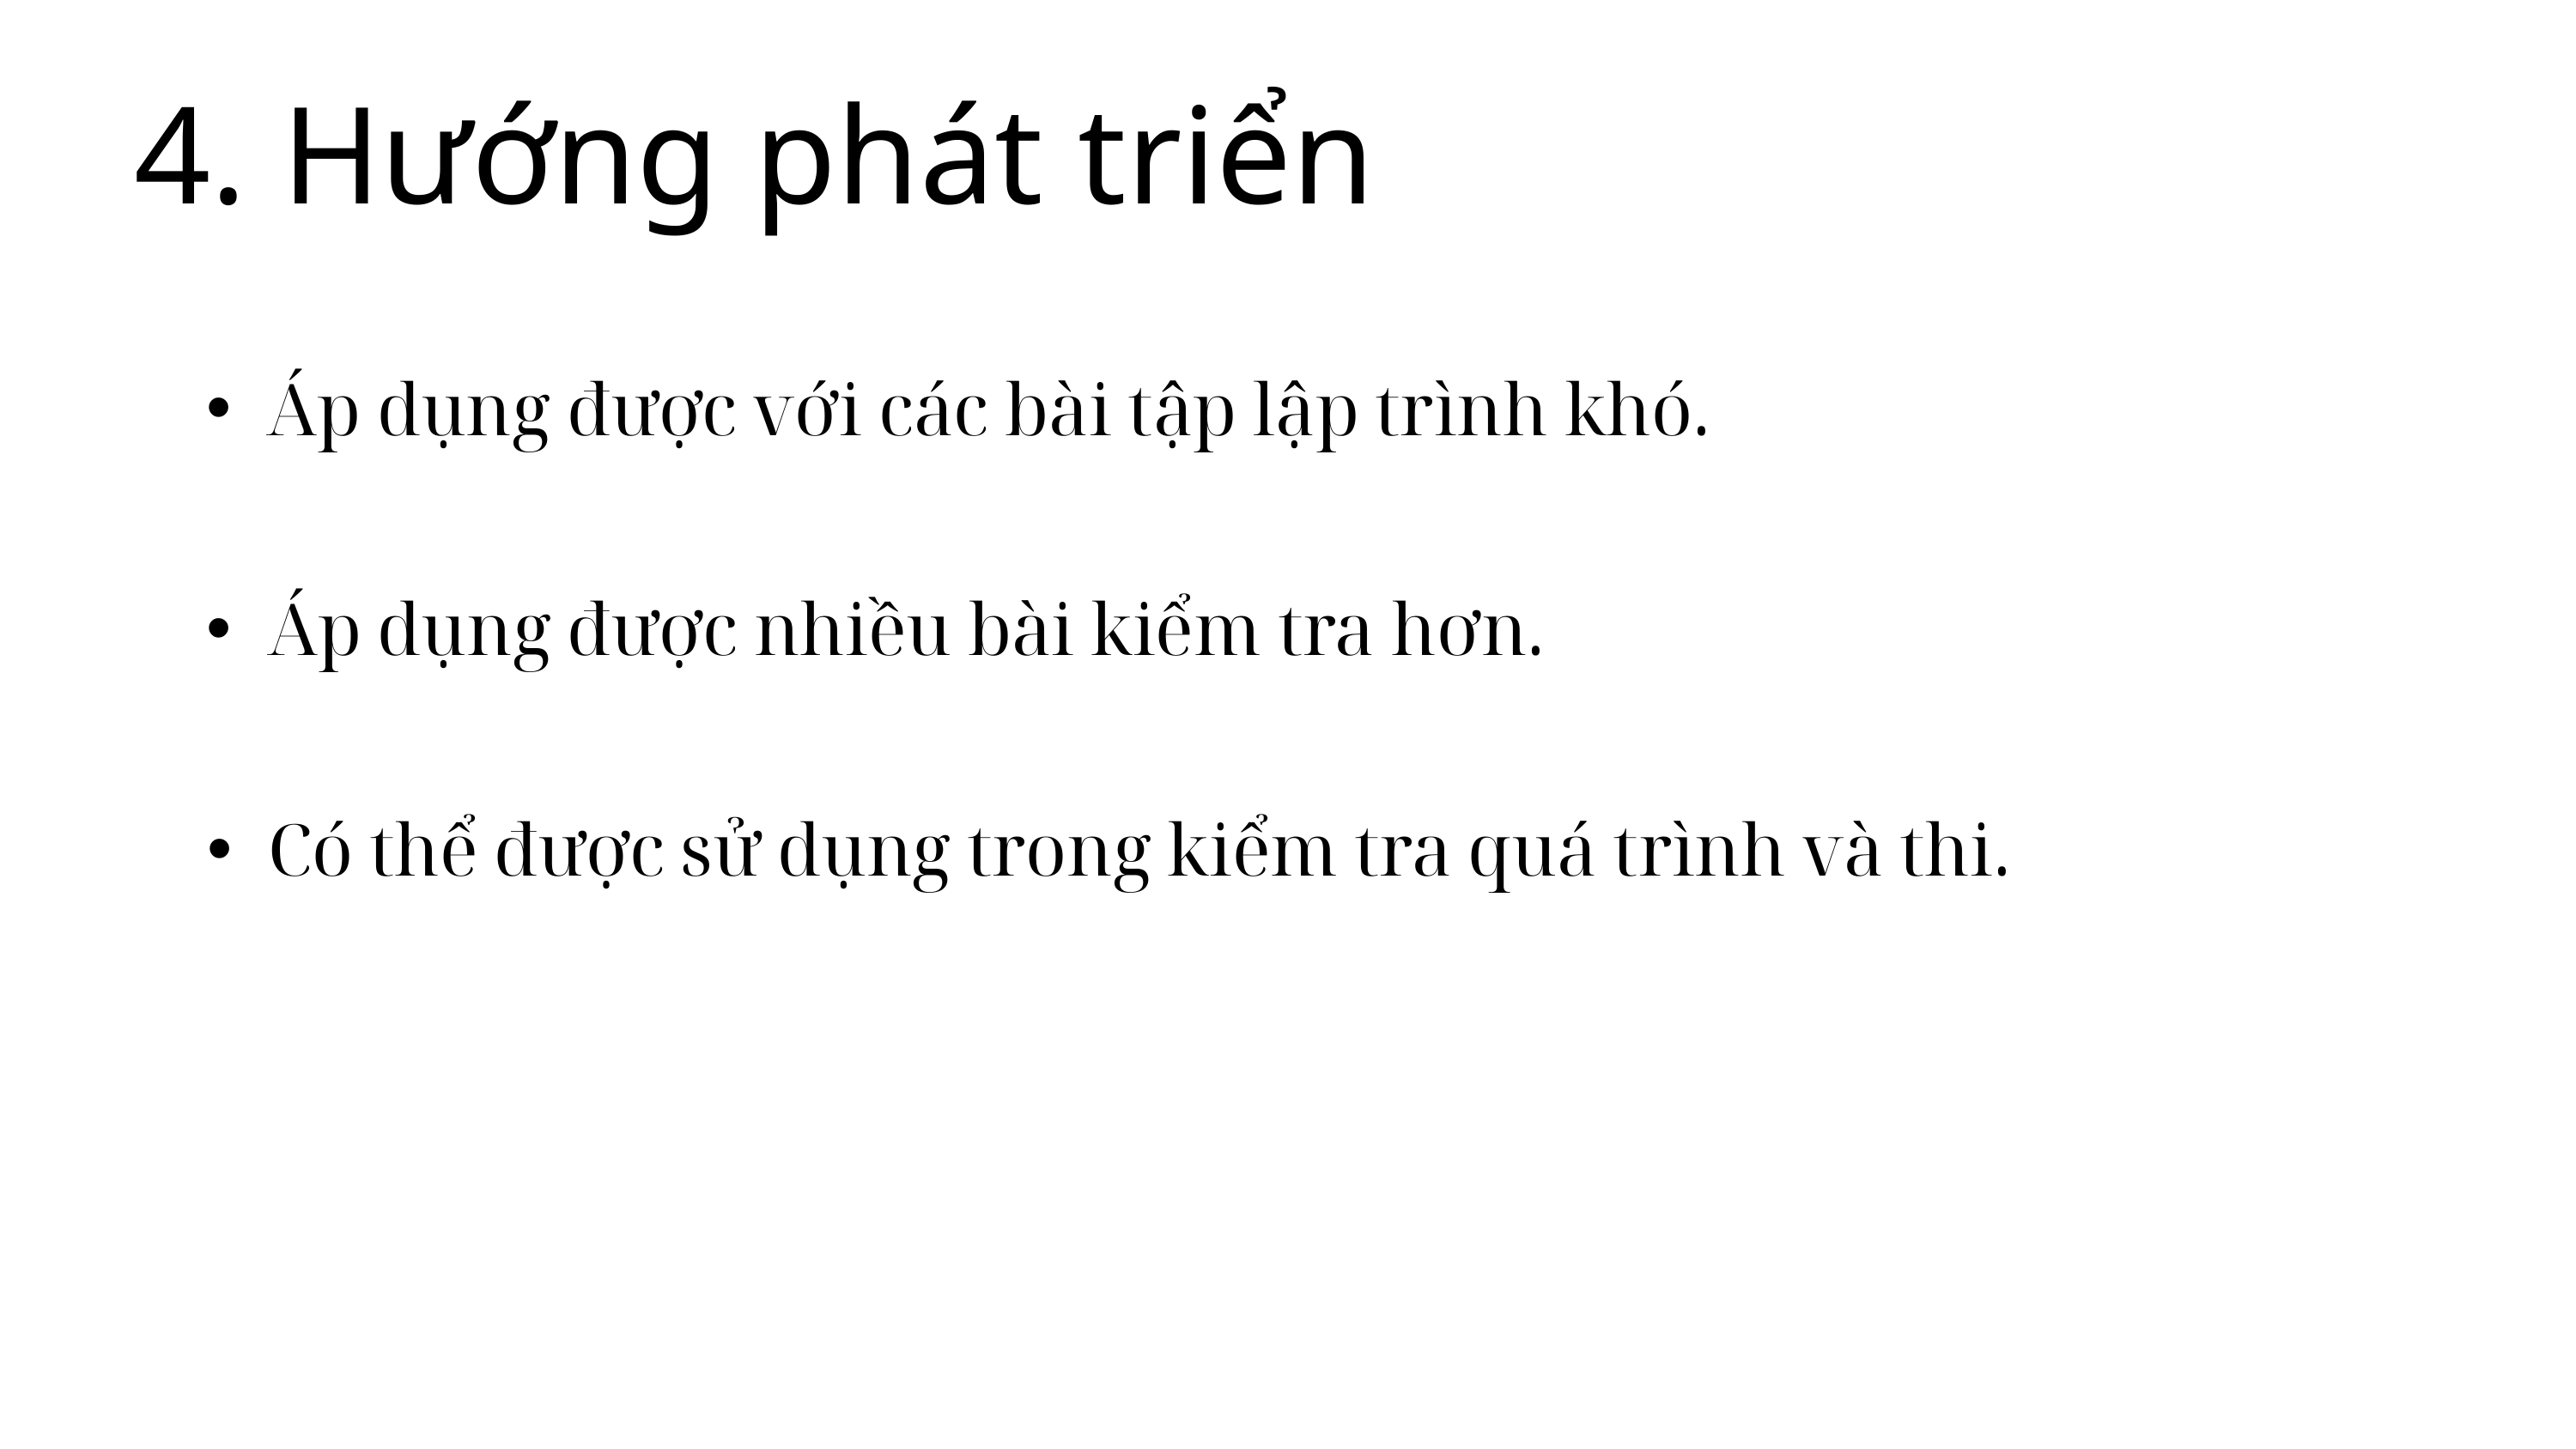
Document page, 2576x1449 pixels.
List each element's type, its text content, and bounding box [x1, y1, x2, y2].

text_box Áp dụng được với các bài tập lập trình khó. [144, 349, 1712, 450]
text_box Áp dụng được nhiều bài kiểm tra hơn. [144, 569, 1547, 670]
text_box 4. Hướng phát triển [91, 42, 1455, 231]
text_box Có thể được sử dụng trong kiểm tra quá trình và thi. [144, 790, 2014, 891]
